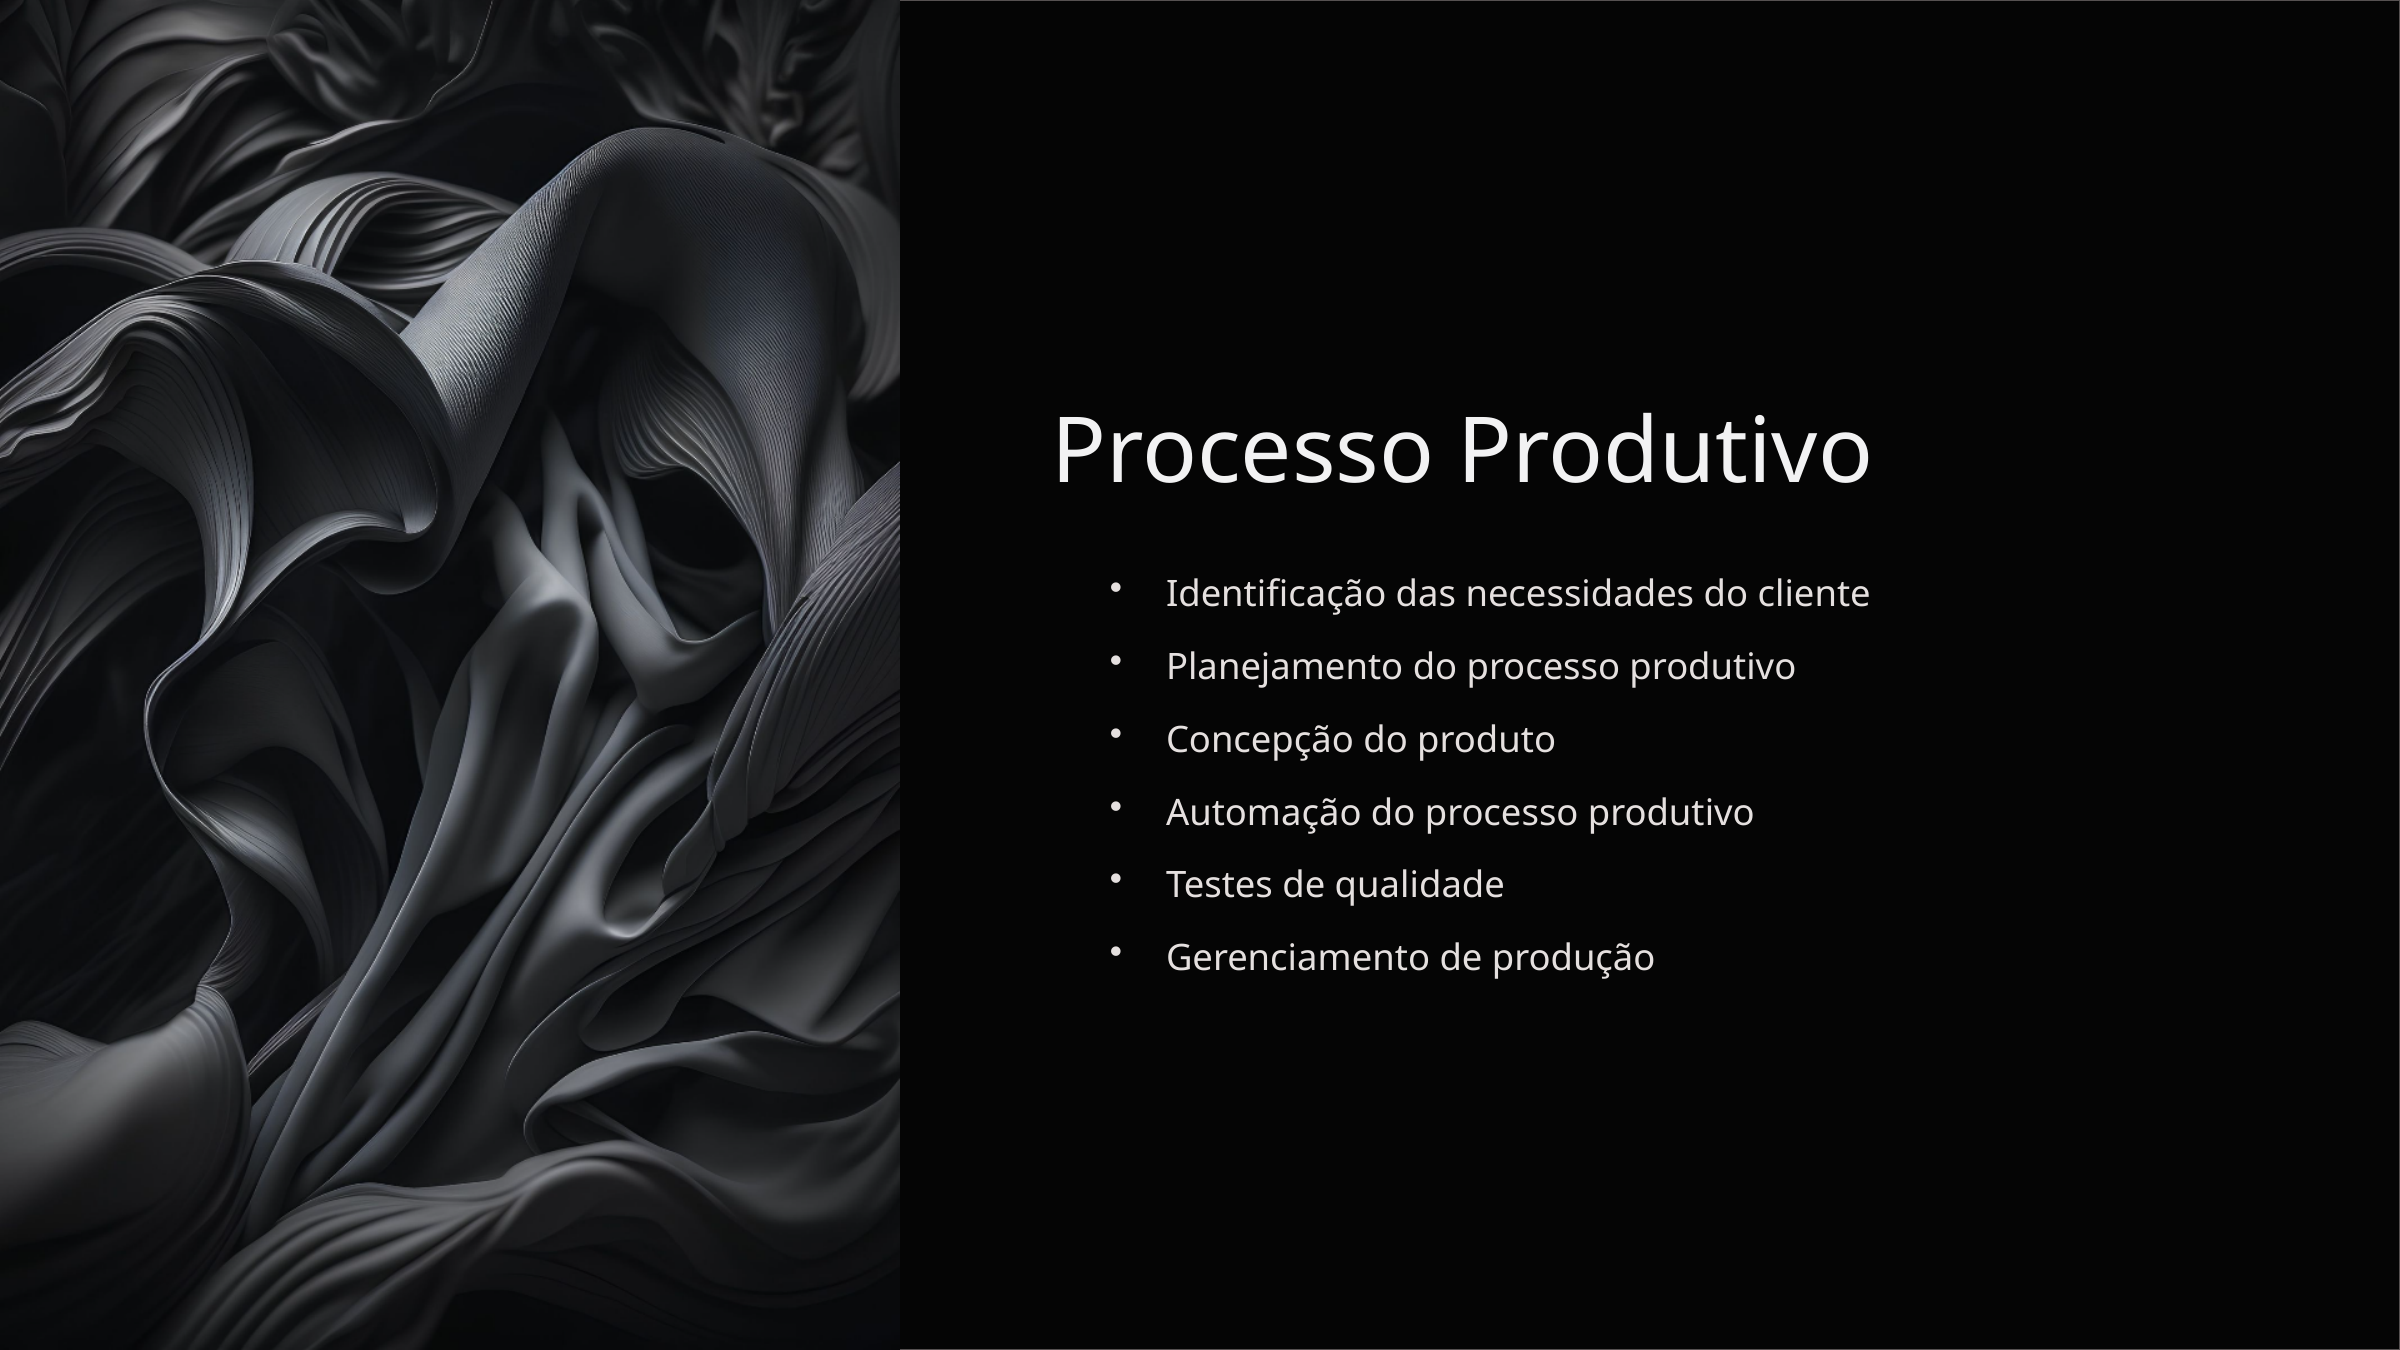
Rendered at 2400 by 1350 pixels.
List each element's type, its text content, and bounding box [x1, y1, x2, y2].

text_box Identificação das necessidades do cliente [1094, 547, 2264, 607]
picture [0, 0, 900, 1350]
text_box Planejamento do processo produtivo [1094, 620, 2264, 680]
text_box [900, 0, 2400, 1350]
text_box Automação do processo produtivo [1094, 766, 2264, 825]
text_box Gerenciamento de produção [1094, 912, 2264, 971]
text_box Testes de qualidade [1094, 839, 2264, 898]
text_box Processo Produtivo [1036, 379, 1892, 494]
text_box Concepção do produto [1094, 693, 2264, 752]
